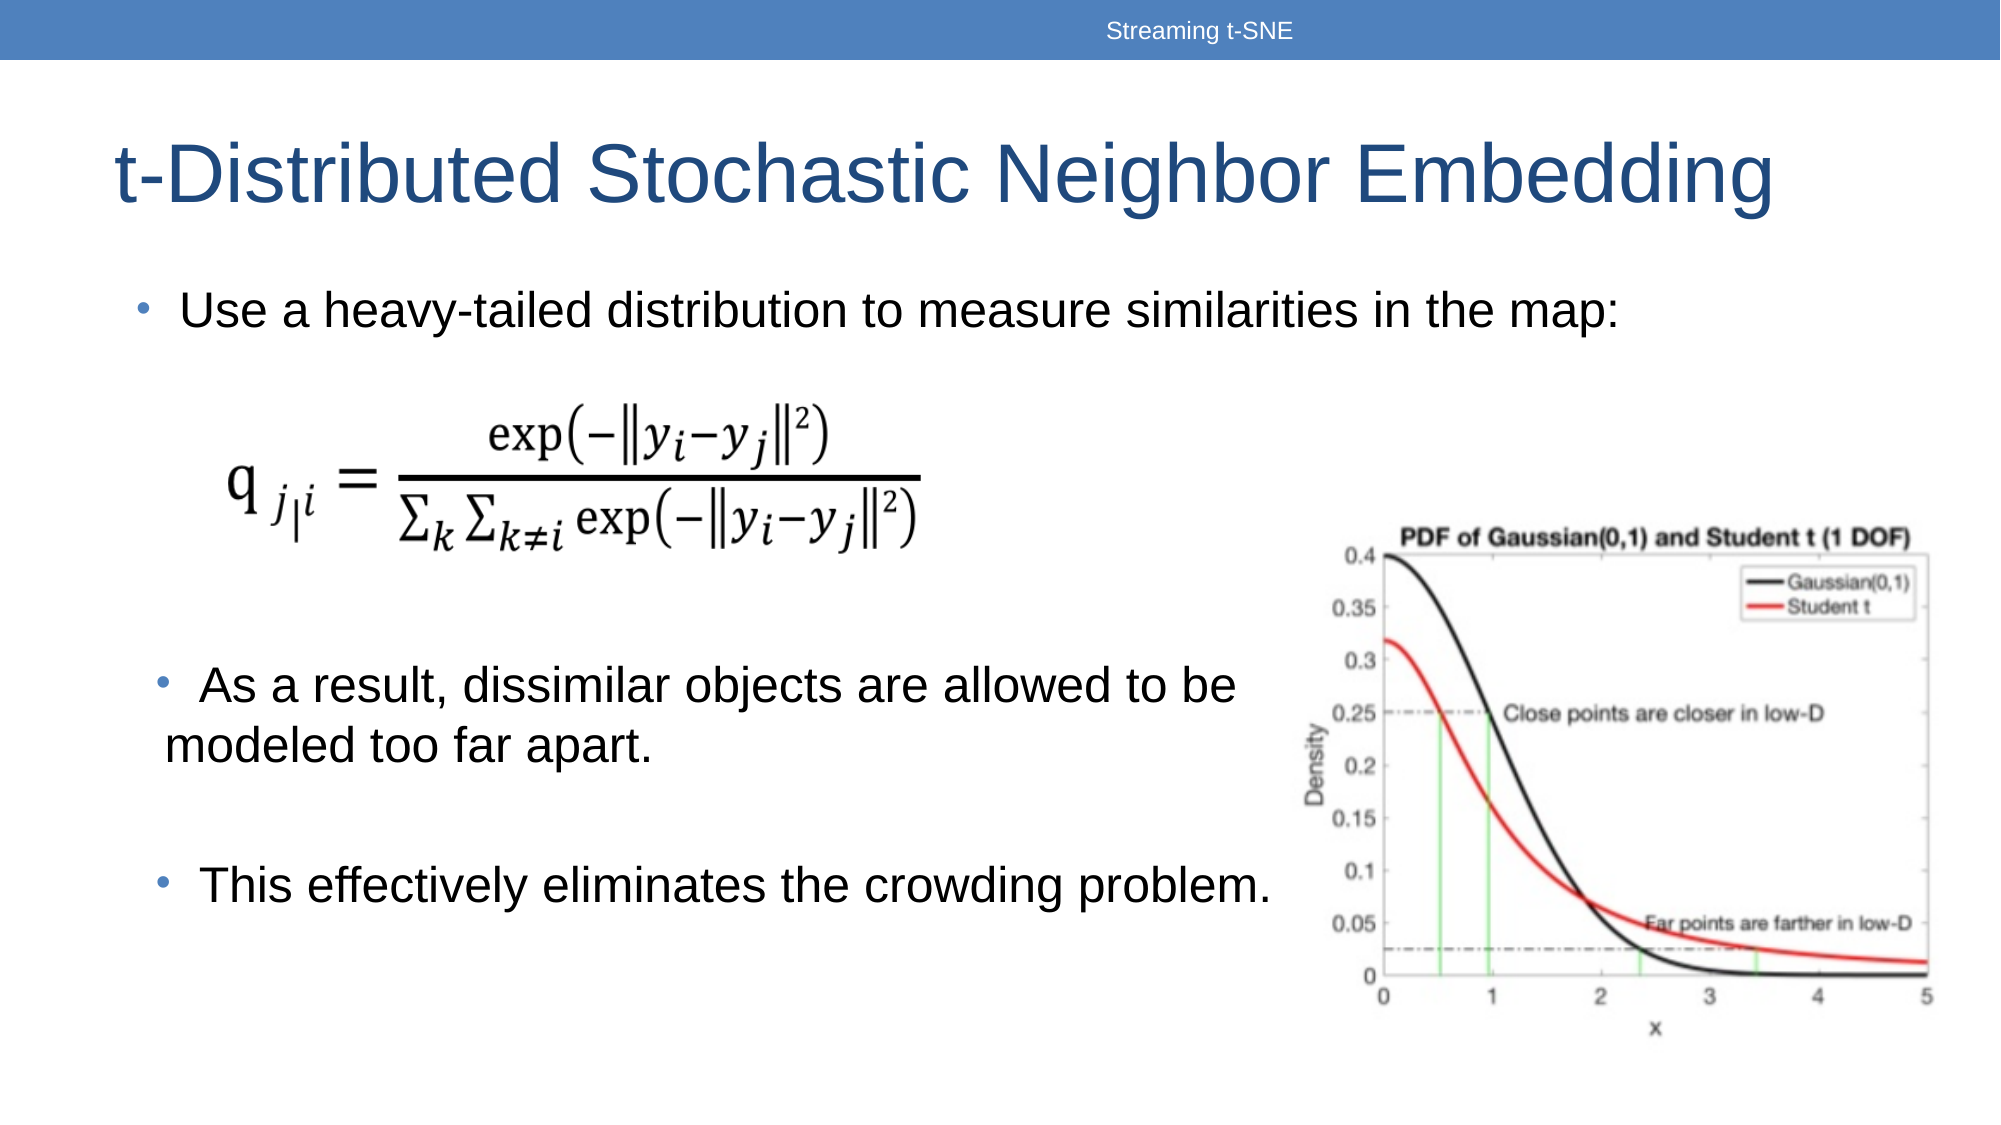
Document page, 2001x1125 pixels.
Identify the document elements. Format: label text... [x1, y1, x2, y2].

picture [1269, 497, 1978, 1063]
list Use a heavy-tailed distribution to measure similarities in the map: [99, 262, 1762, 1063]
text_box As a result, dissimilar objects are allowed to be modeled too far apart. This effectively eliminates the crowding problem. [119, 567, 1411, 1125]
footer Streaming t-SNE [750, 3, 1650, 57]
text_box [225, 395, 955, 555]
title t-Distributed Stochastic Neighbor Embedding [99, 87, 1900, 250]
